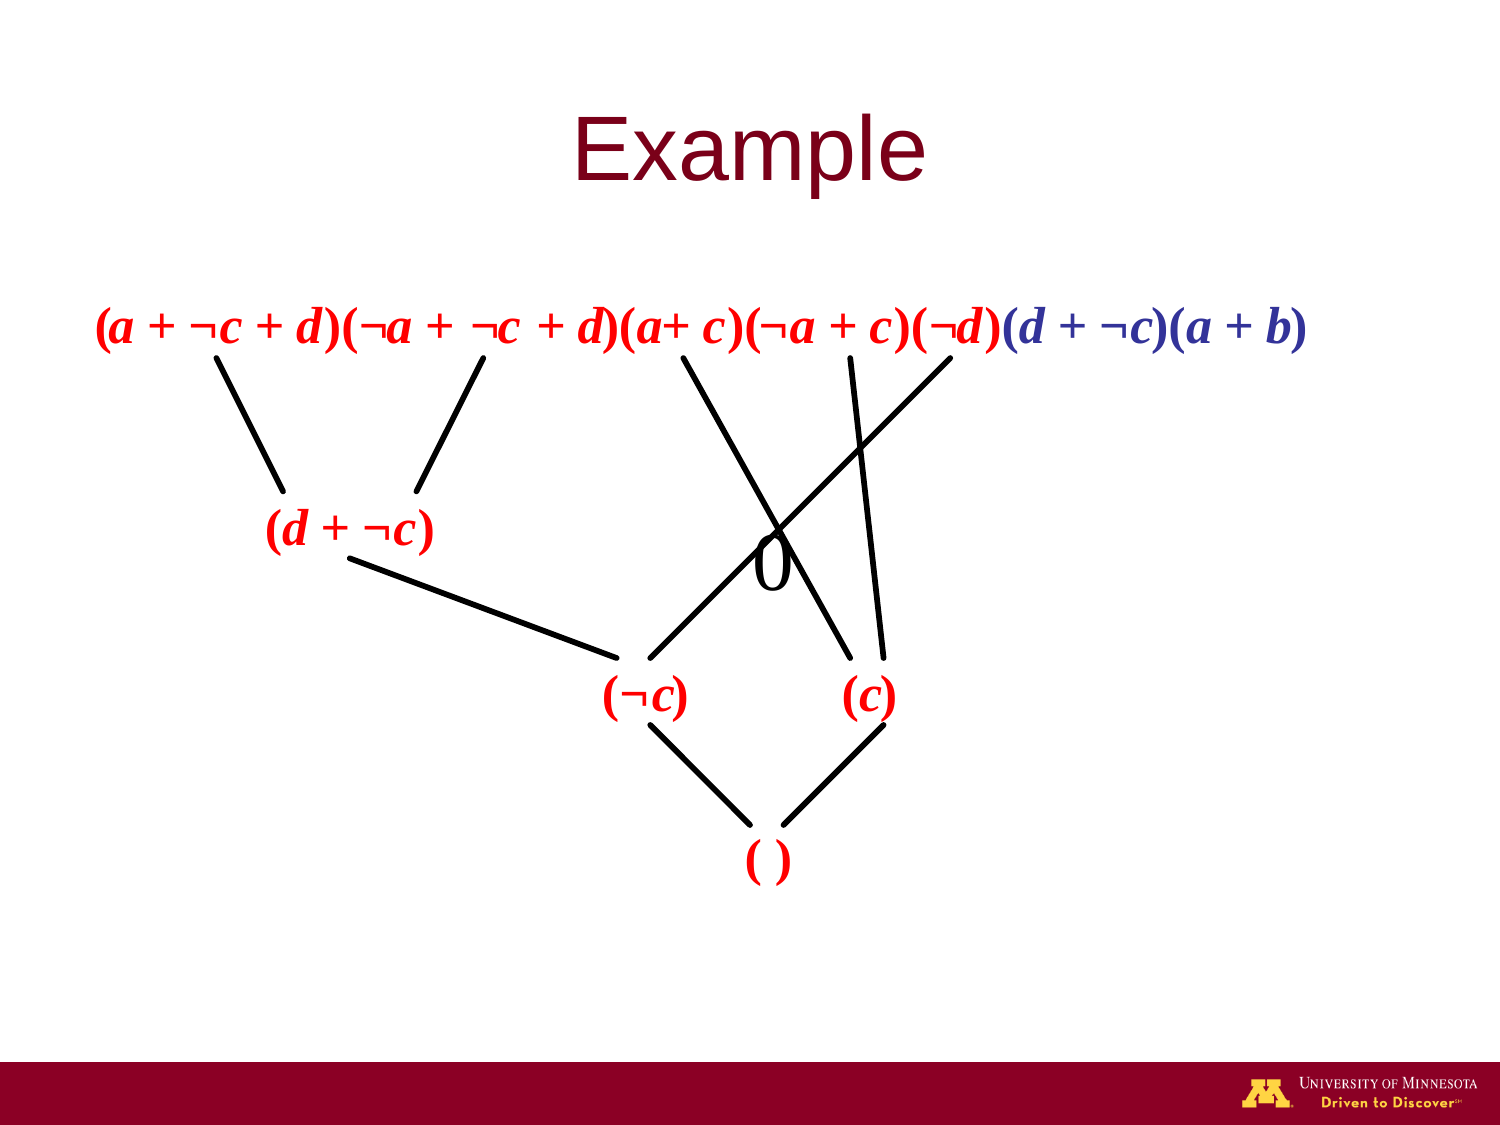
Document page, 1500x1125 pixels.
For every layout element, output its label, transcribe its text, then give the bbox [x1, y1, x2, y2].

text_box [94, 291, 1308, 886]
title Example [112, 49, 1388, 238]
picture [0, 1062, 1500, 1125]
